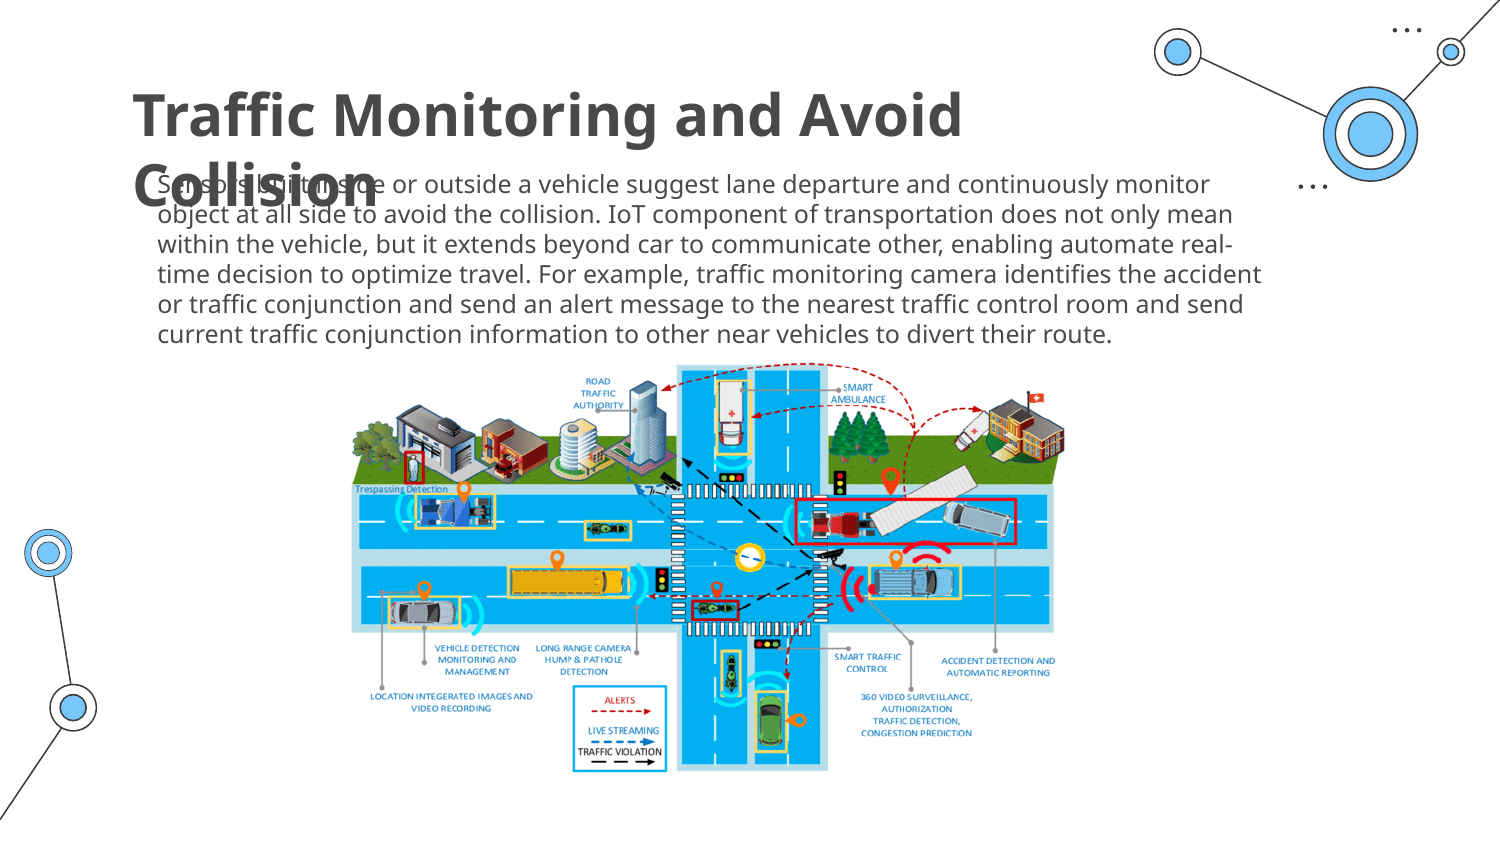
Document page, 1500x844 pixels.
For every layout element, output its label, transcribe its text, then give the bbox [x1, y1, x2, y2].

title Traffic Monitoring and Avoid Collision [117, 63, 1083, 158]
picture [290, 354, 1126, 787]
list Sensors built inside or outside a vehicle suggest lane departure and continuously monitor object at all side to avoid the collision. IoT component of transportation does not only mean within the vehicle, but it extends beyond car to communicate other, enabling automate real-time decision to optimize travel. For example, traffic monitoring camera identifies the accident or traffic conjunction and send an alert message to the nearest traffic control room and send current traffic conjunction information to other near vehicles to divert their route. [117, 166, 1300, 381]
